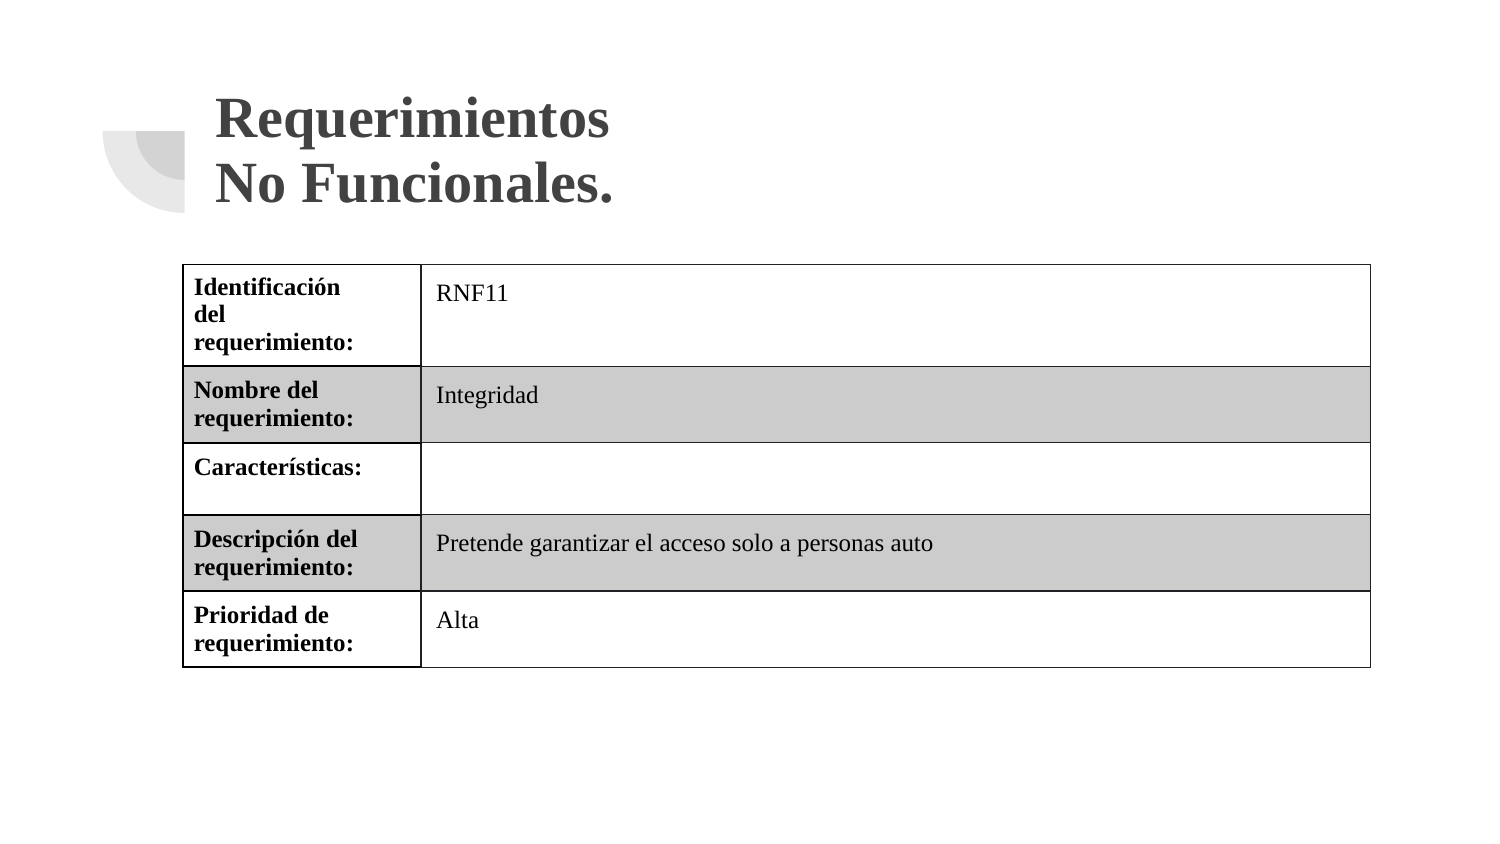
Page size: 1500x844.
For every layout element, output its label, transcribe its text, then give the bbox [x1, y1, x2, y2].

table_header Identificación del requerimiento: [184, 265, 420, 365]
table_cell Integridad [422, 367, 1370, 442]
table_cell Pretende garantizar el acceso solo a personas auto [422, 515, 1370, 590]
table_cell Características: [184, 444, 420, 514]
table_cell [422, 443, 1370, 514]
table_header RNF11 [422, 265, 1370, 366]
table_cell Alta [422, 592, 1370, 667]
table_cell Prioridad de requerimiento: [184, 592, 420, 666]
title Requerimientos No Funcionales. [200, 70, 1354, 235]
table_cell Descripción del requerimiento: [184, 516, 420, 590]
table_cell Nombre del requerimiento: [184, 367, 420, 442]
